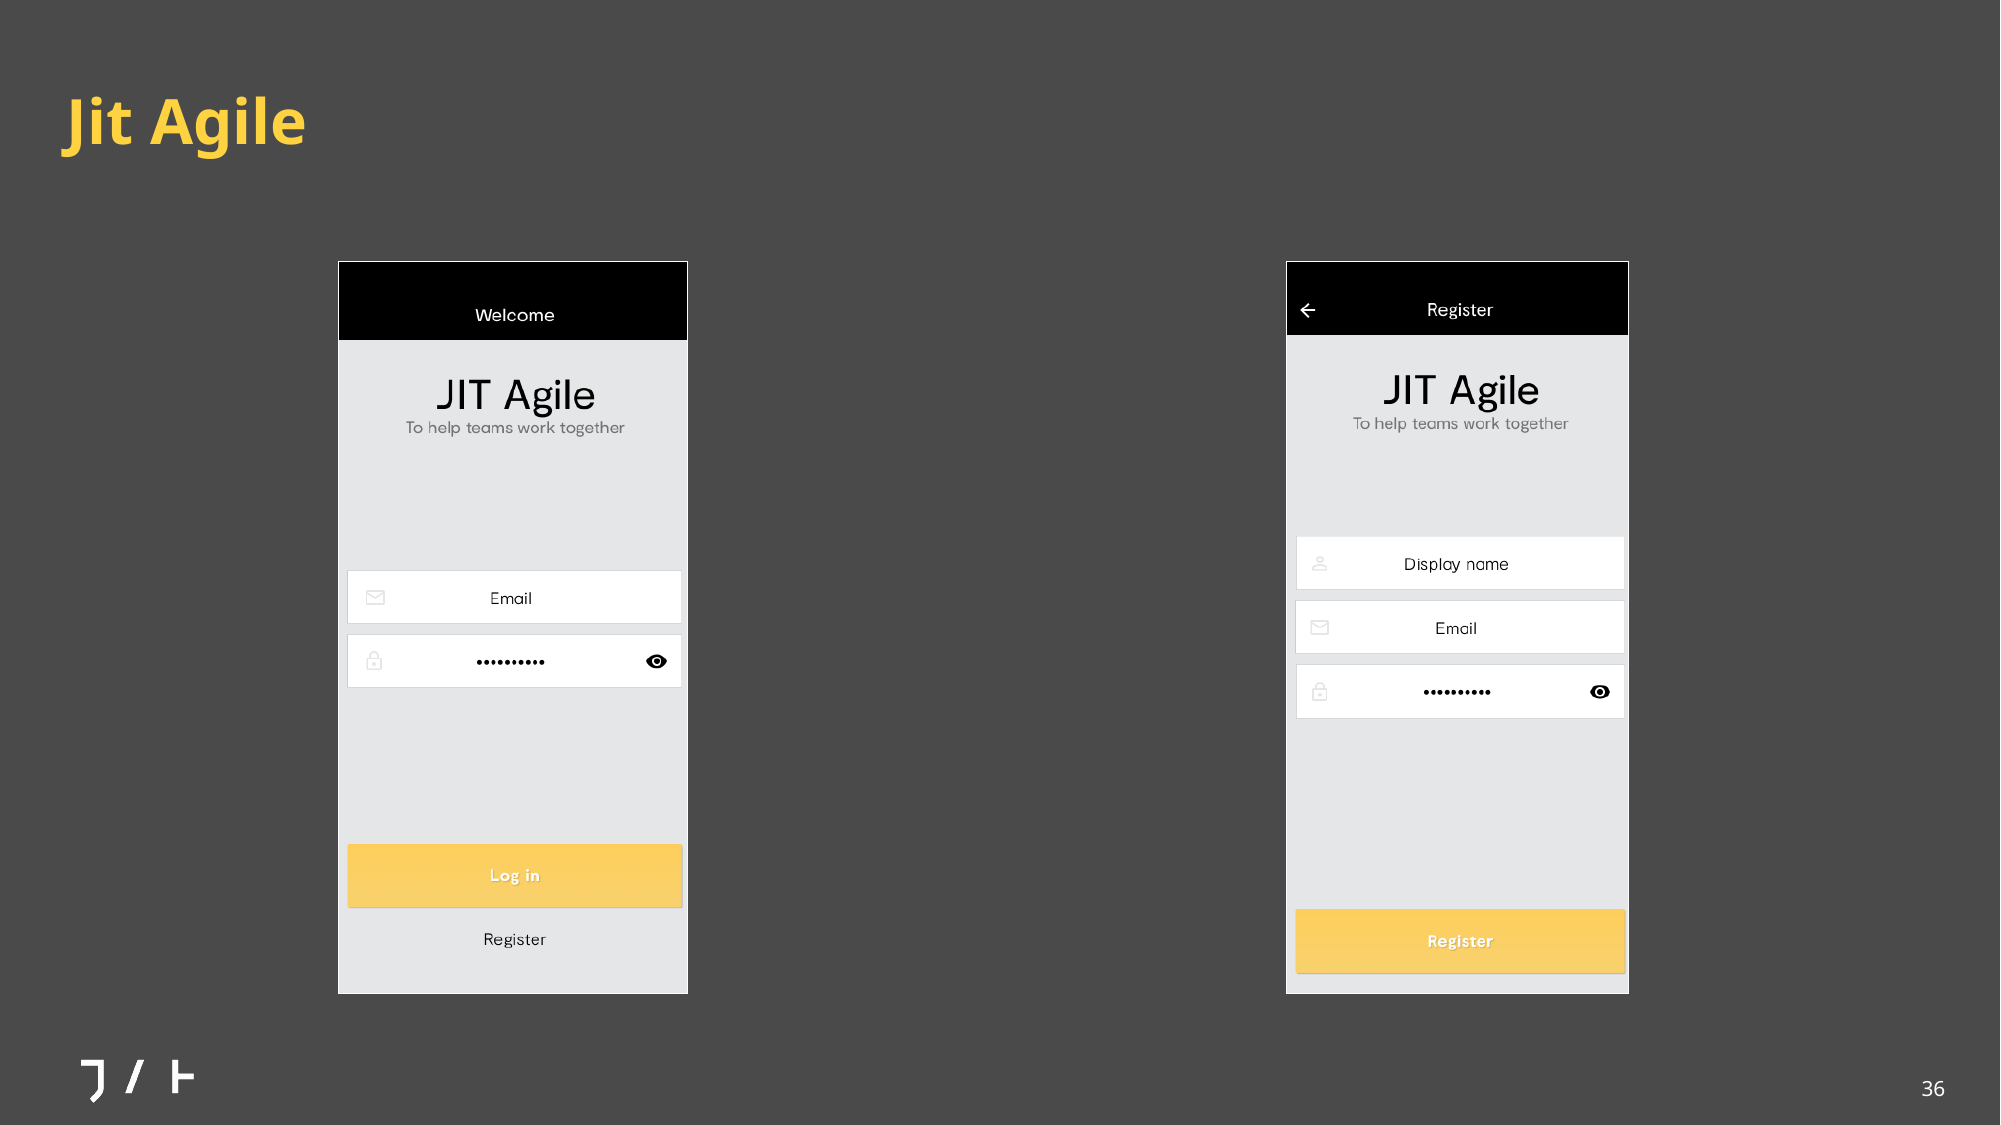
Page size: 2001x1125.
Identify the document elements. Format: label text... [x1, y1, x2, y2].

title Jit Agile [66, 55, 1904, 157]
picture [66, 1041, 205, 1115]
slide_number 36 [1903, 1070, 1963, 1110]
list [1286, 261, 1629, 994]
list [338, 261, 688, 994]
